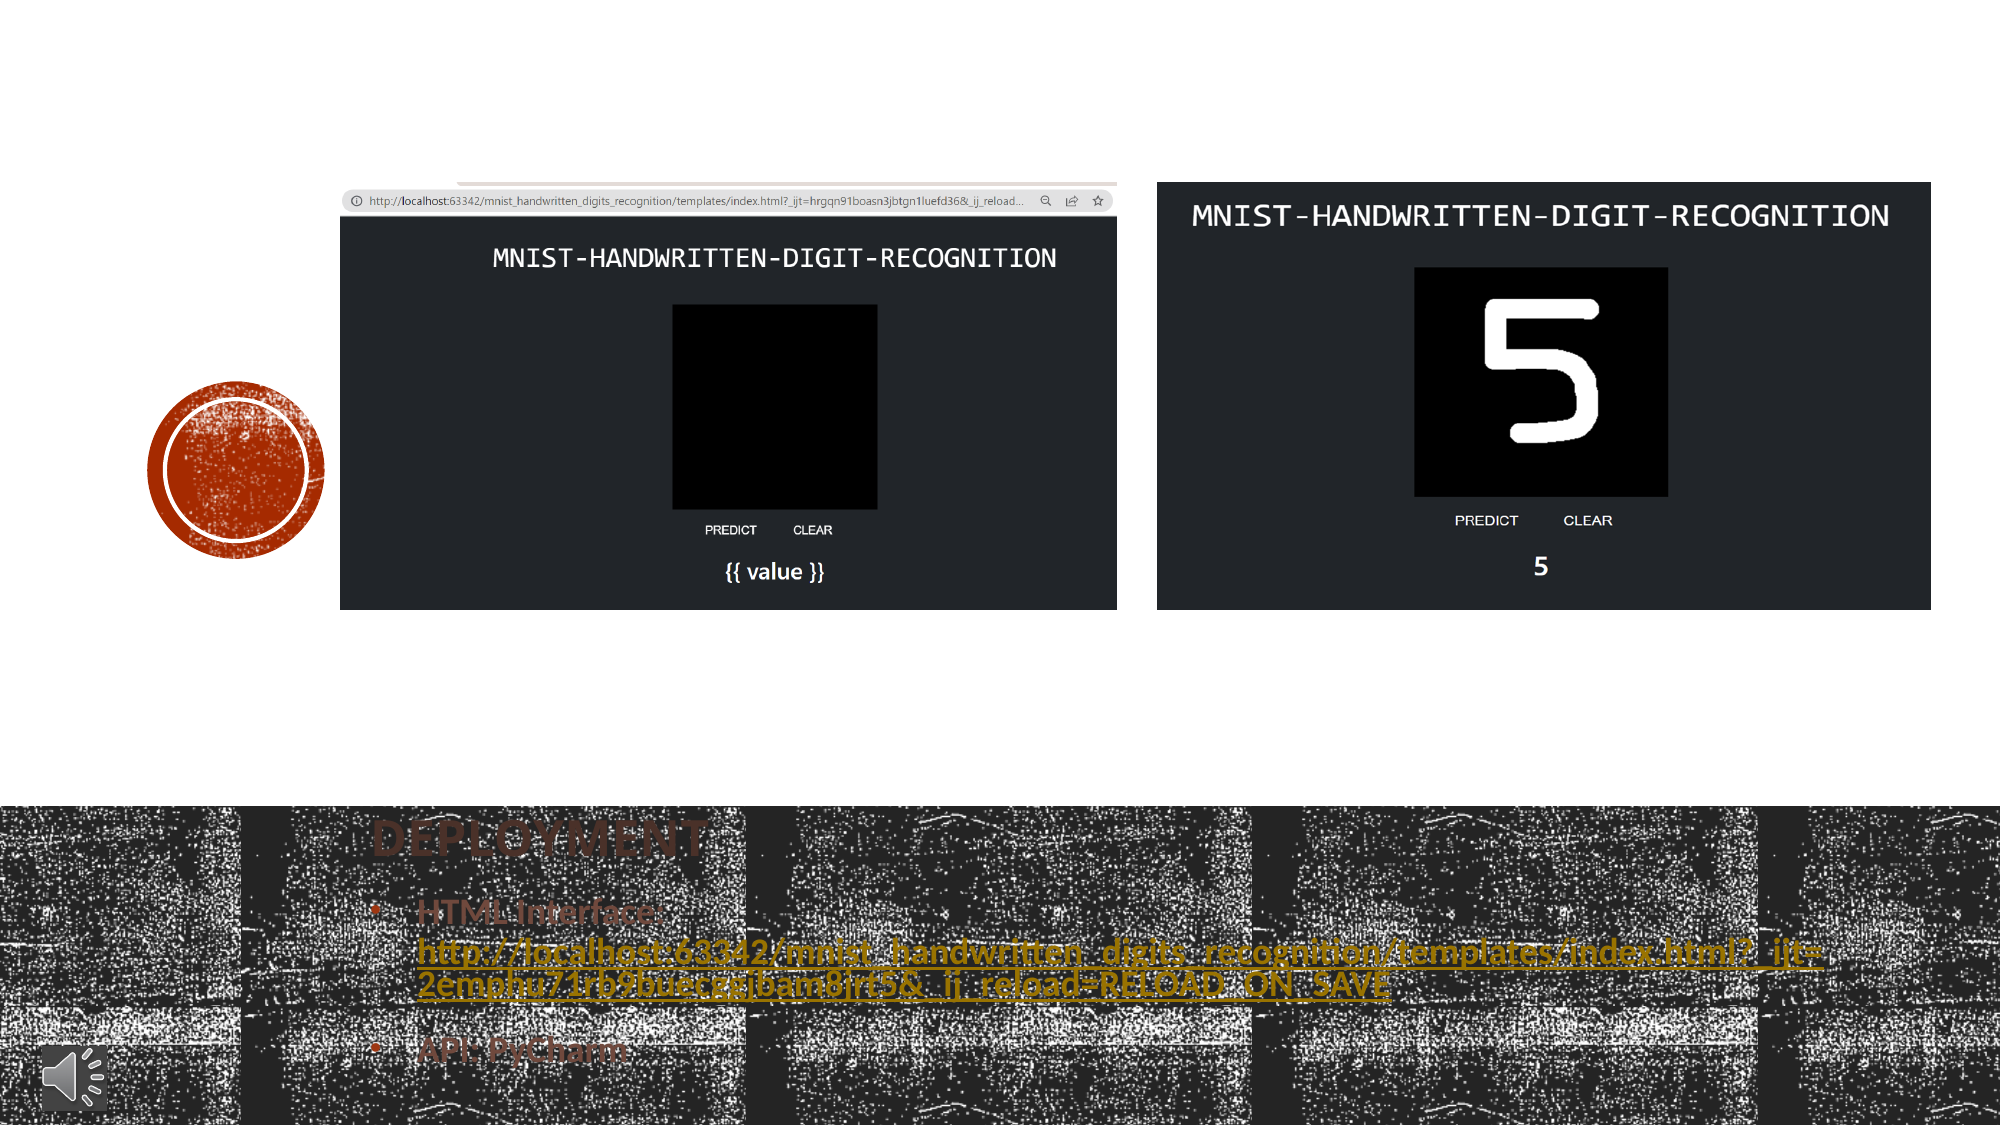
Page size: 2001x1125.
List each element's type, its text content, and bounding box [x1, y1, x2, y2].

picture [340, 182, 1117, 610]
list DEPLOYMENT HTML Interface: http://localhost:63342/mnist_handwritten_digits_recognition/templates/index.html?_ijt=2emphu71rb9buecggjbam8jrt5&_ij_reload=RELOAD_ON_SAVE API: PyCharm [355, 805, 1841, 1109]
picture [1157, 182, 1931, 610]
picture [42, 1046, 108, 1112]
